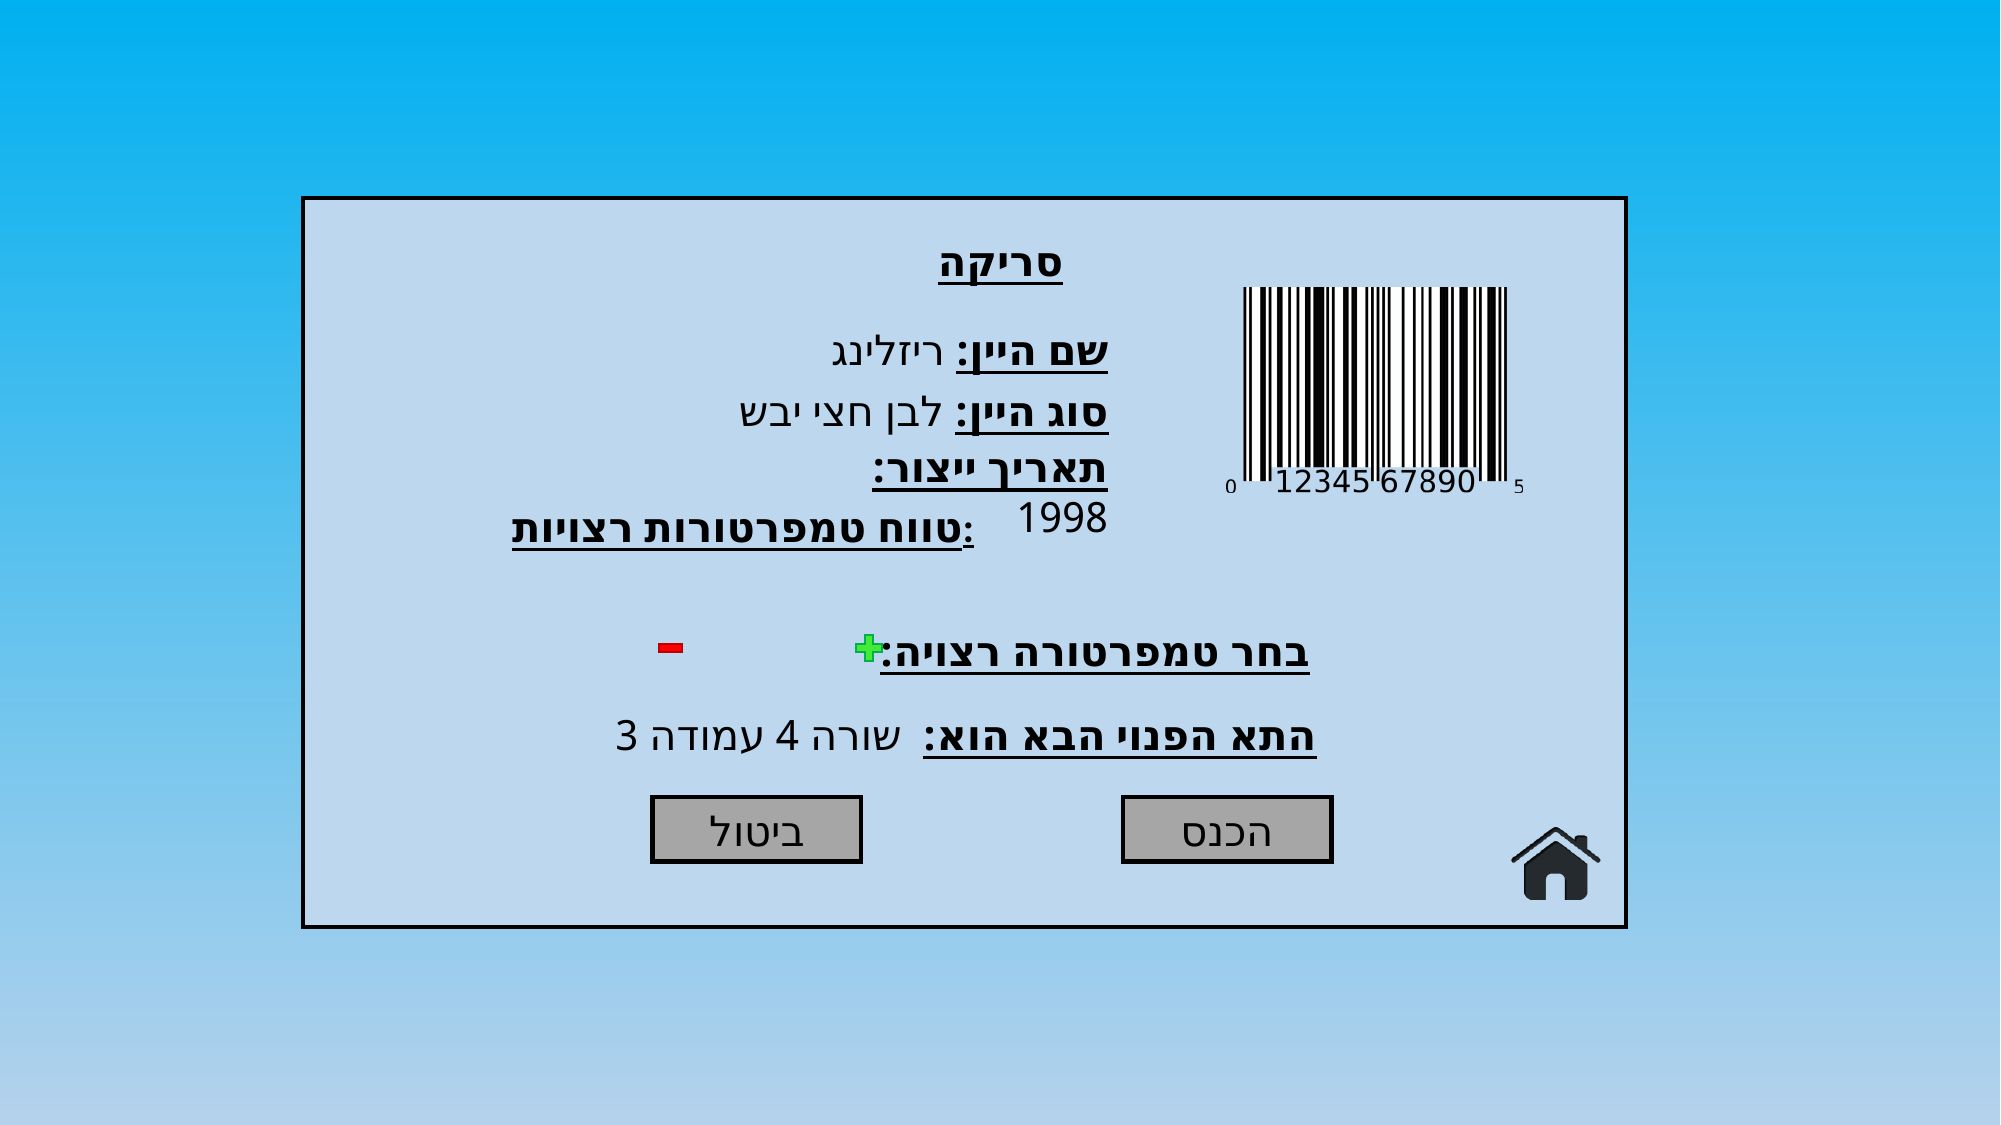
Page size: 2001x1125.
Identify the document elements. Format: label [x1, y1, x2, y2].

text_box [303, 198, 1626, 928]
